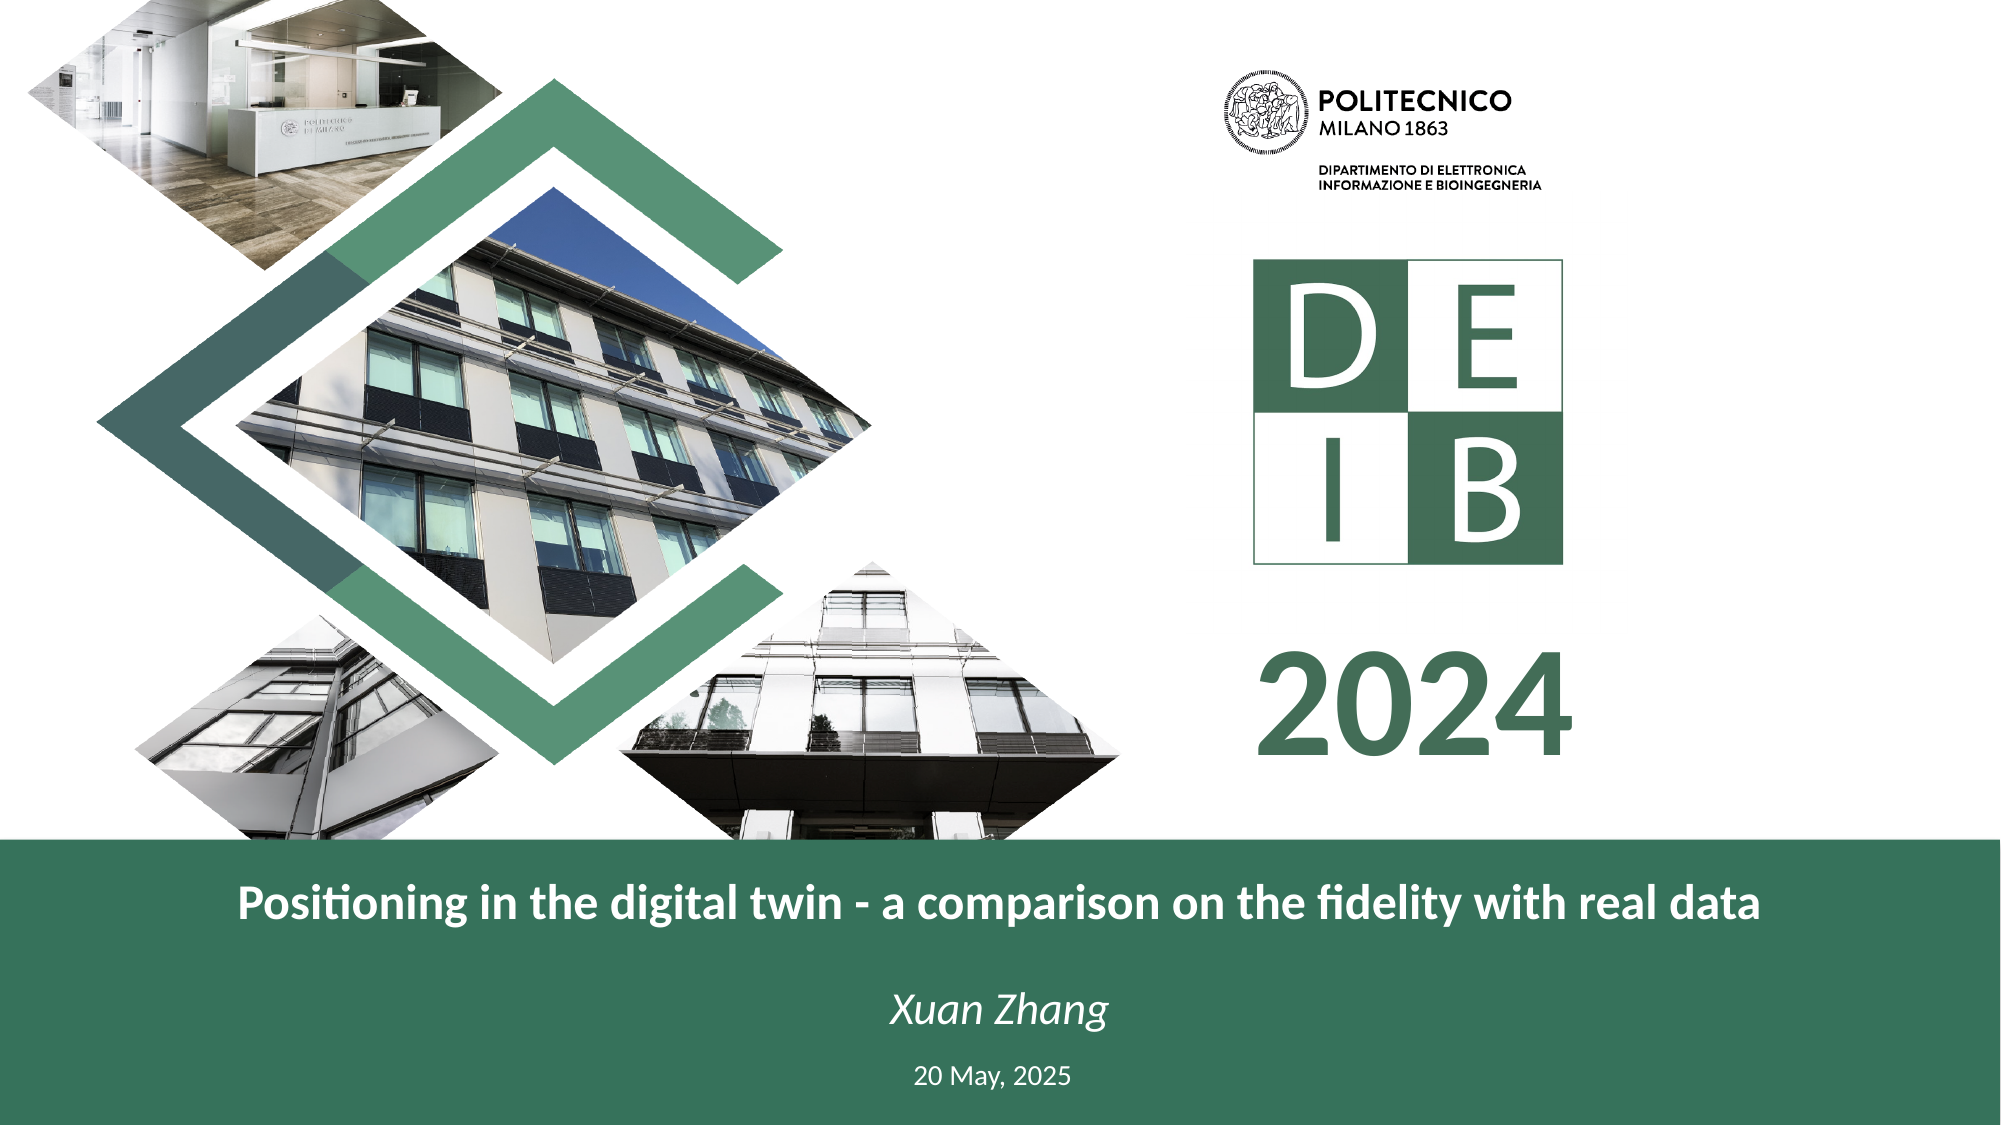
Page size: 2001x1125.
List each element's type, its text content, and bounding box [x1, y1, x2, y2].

text_box Positioning in the digital twin - a comparison on the fidelity with real data [113, 862, 1887, 953]
text_box 20 May, 2025 [355, 1048, 1631, 1116]
text_box 2024 [1220, 642, 1609, 795]
picture [0, 0, 1628, 839]
subtitle Xuan Zhang [362, 971, 1638, 1062]
